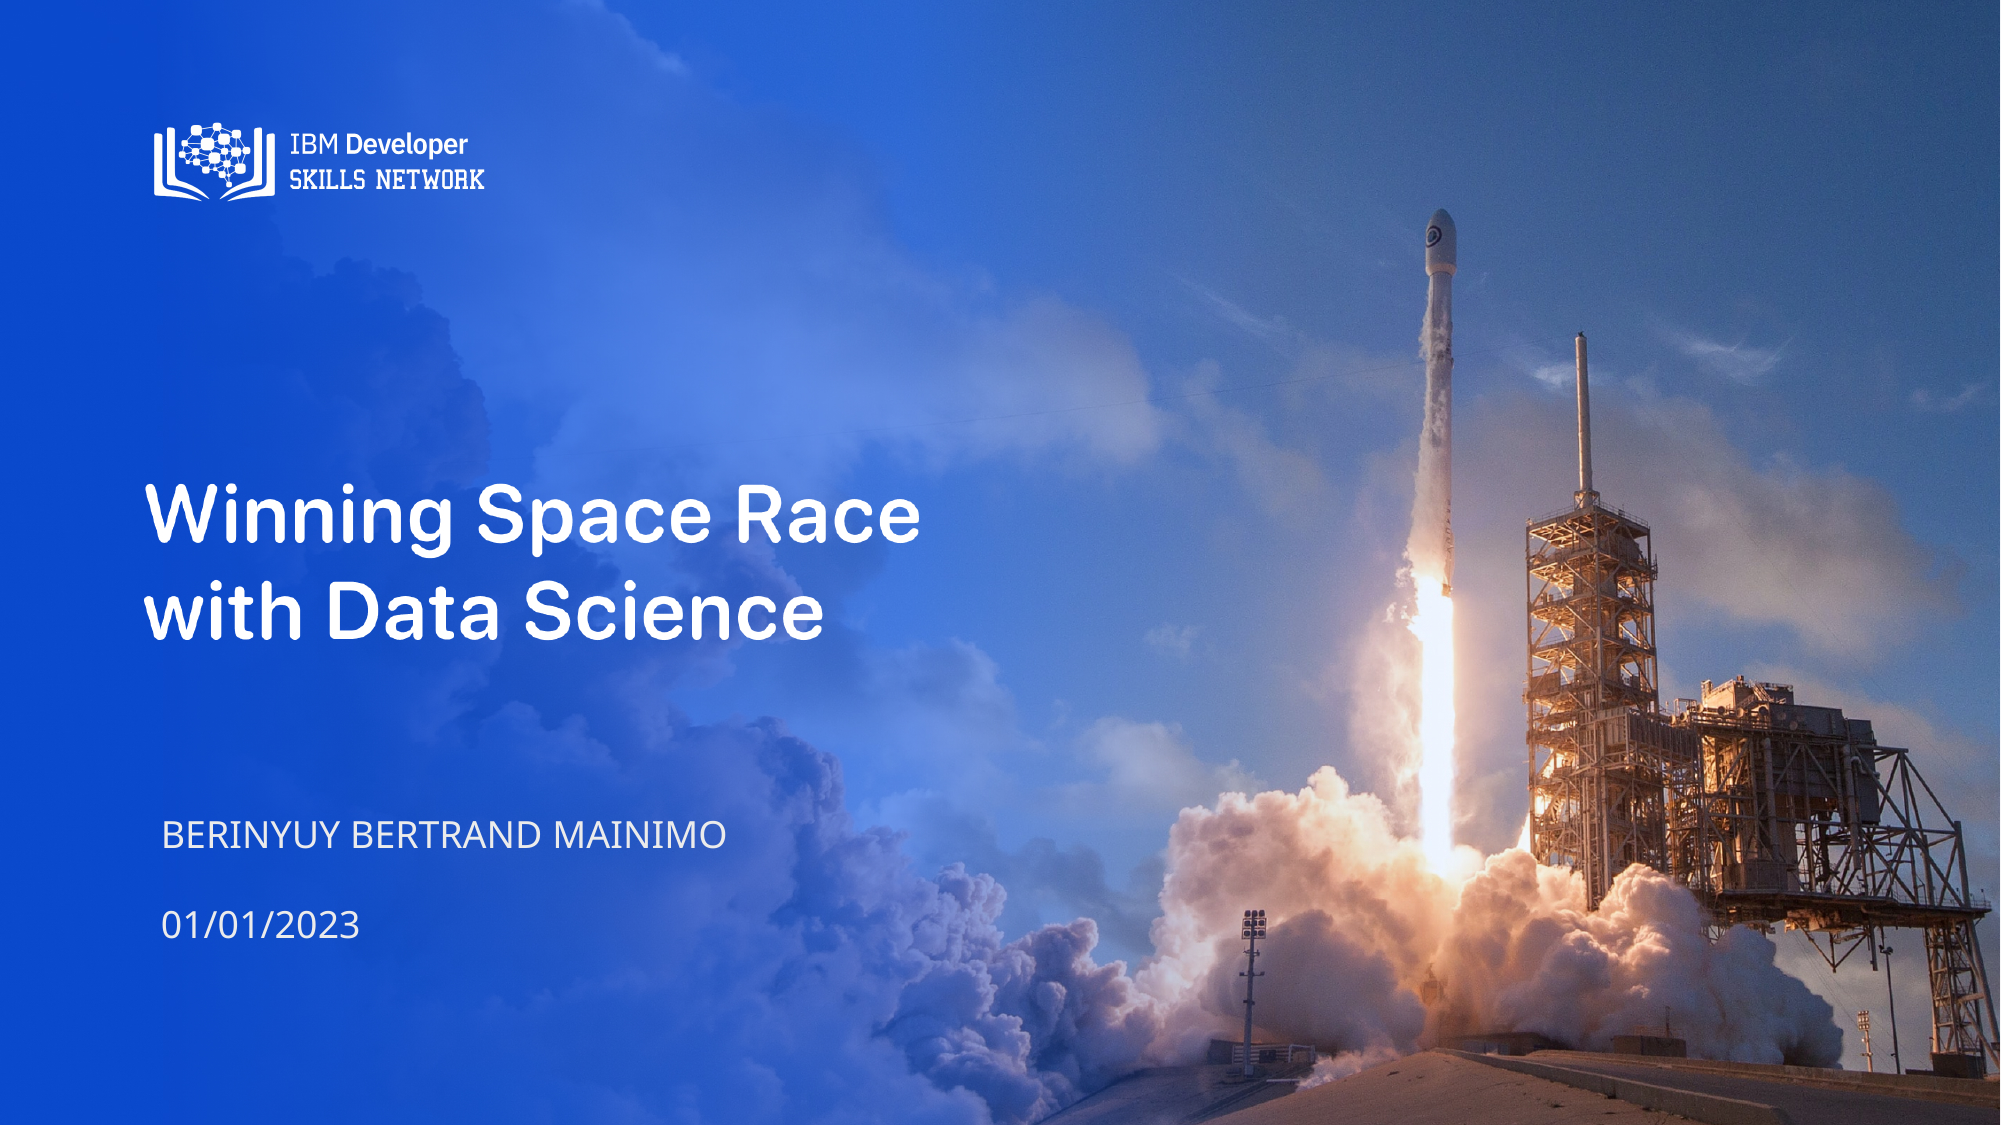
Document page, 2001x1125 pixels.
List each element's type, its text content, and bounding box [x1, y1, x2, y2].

picture [0, 0, 2001, 1125]
text_box BERINYUY BERTRAND MAINIMO 01/01/2023 [145, 803, 747, 954]
